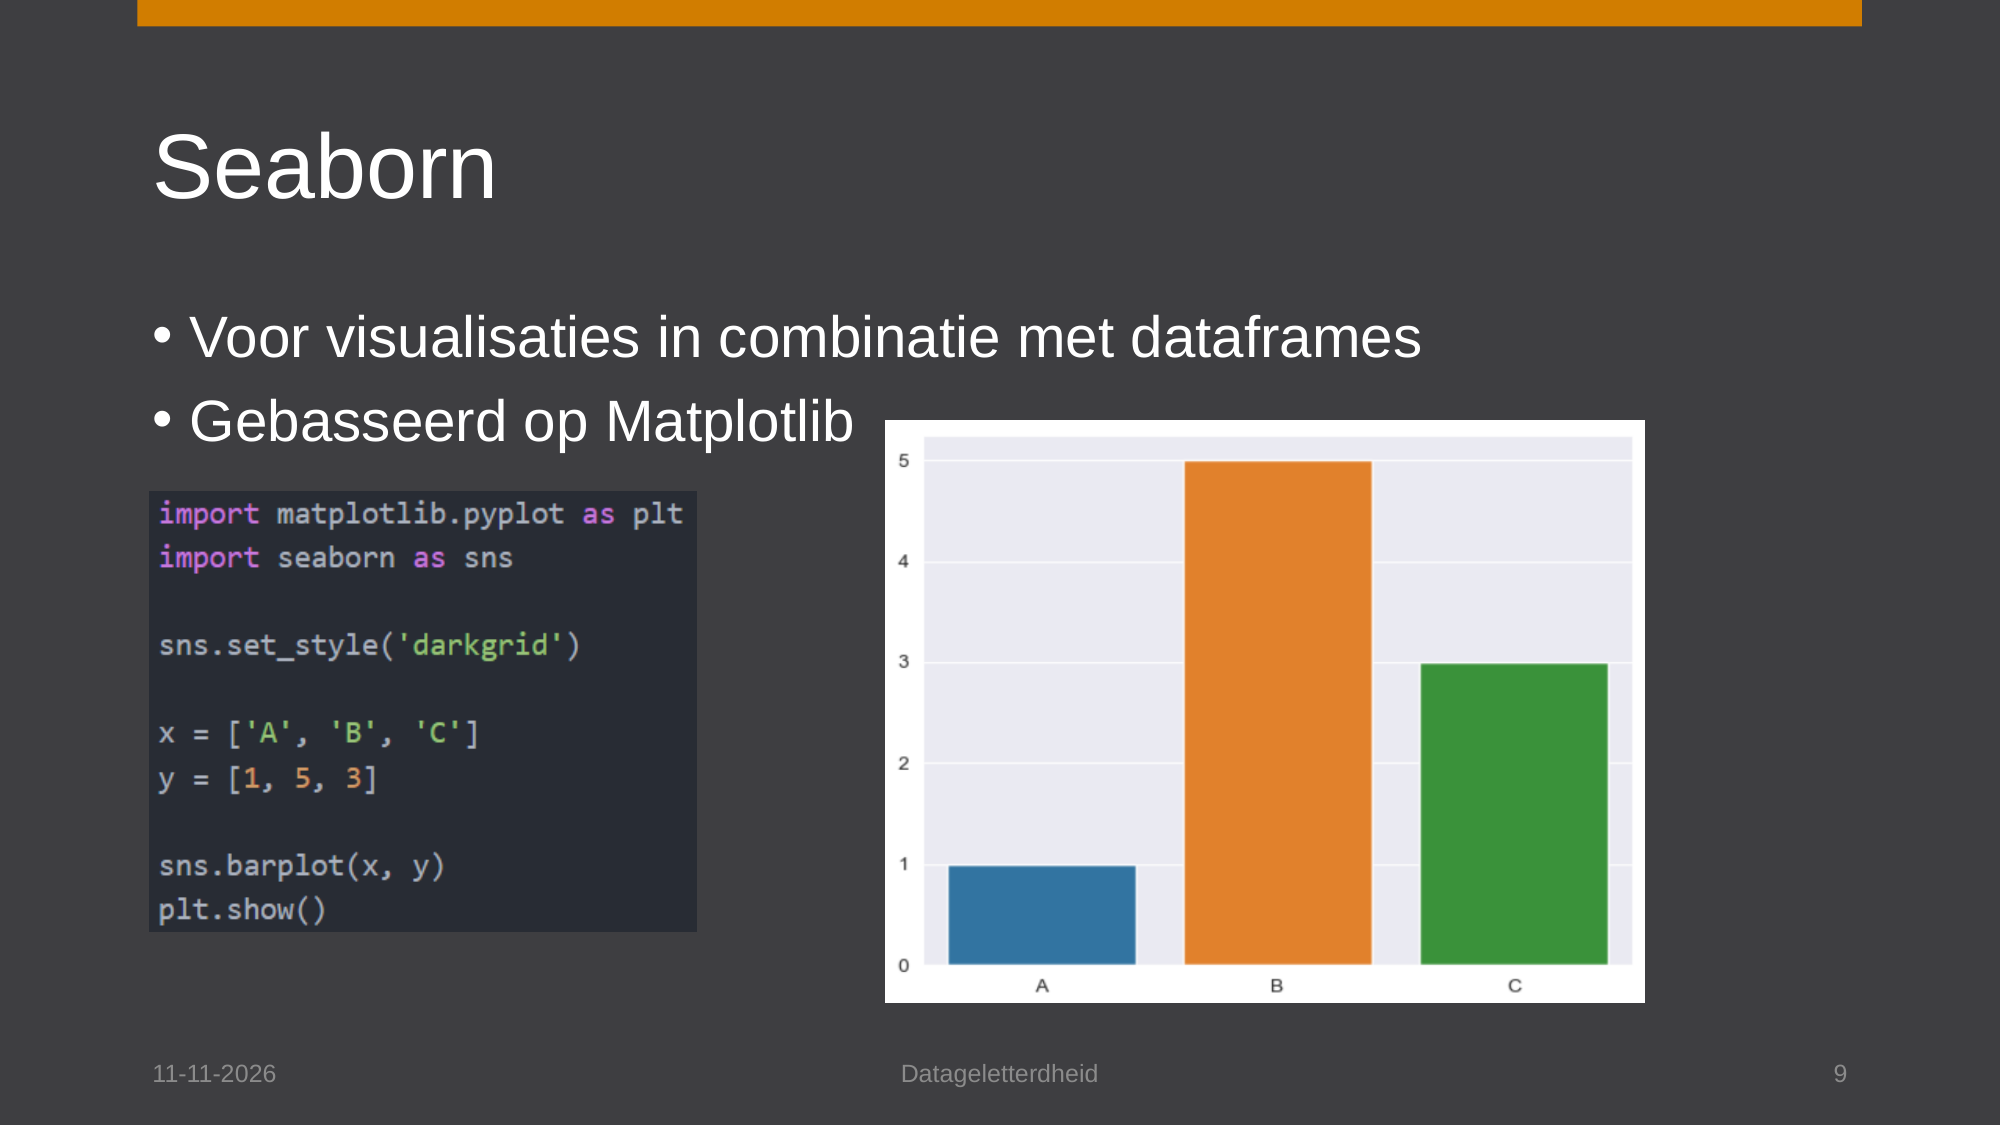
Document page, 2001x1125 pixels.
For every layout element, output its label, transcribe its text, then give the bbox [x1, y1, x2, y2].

slide_number 9 [1412, 1042, 1863, 1103]
footer Datageletterdheid [662, 1042, 1338, 1103]
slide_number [137, 1042, 588, 1103]
title Seaborn [137, 59, 1863, 278]
picture [885, 420, 1645, 1003]
picture [149, 491, 697, 932]
list Voor visualisaties in combinatie met dataframes Gebasseerd op Matplotlib [137, 299, 1863, 981]
